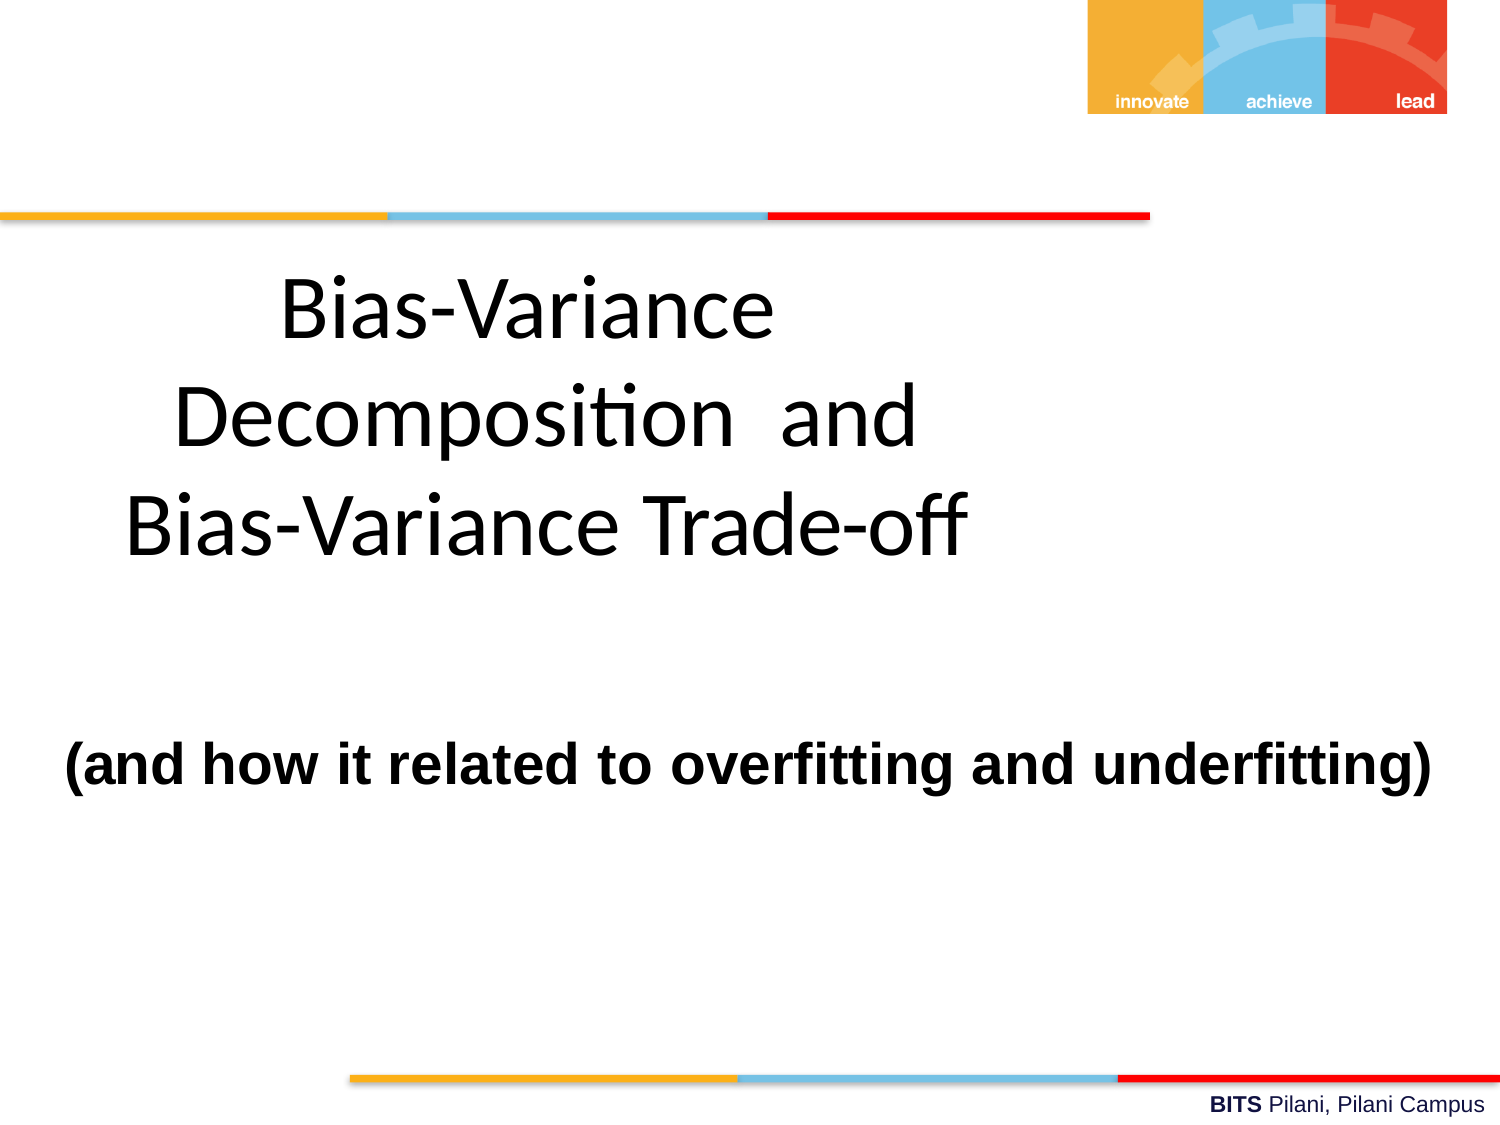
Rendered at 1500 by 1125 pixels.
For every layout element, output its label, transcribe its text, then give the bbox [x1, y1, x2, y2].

text_box (and how it related to overfitting and underfitting) [62, 724, 1438, 797]
title Bias-Variance Decomposition and Bias-Variance Trade-oﬀ [79, 245, 976, 574]
picture [1087, 0, 1448, 114]
